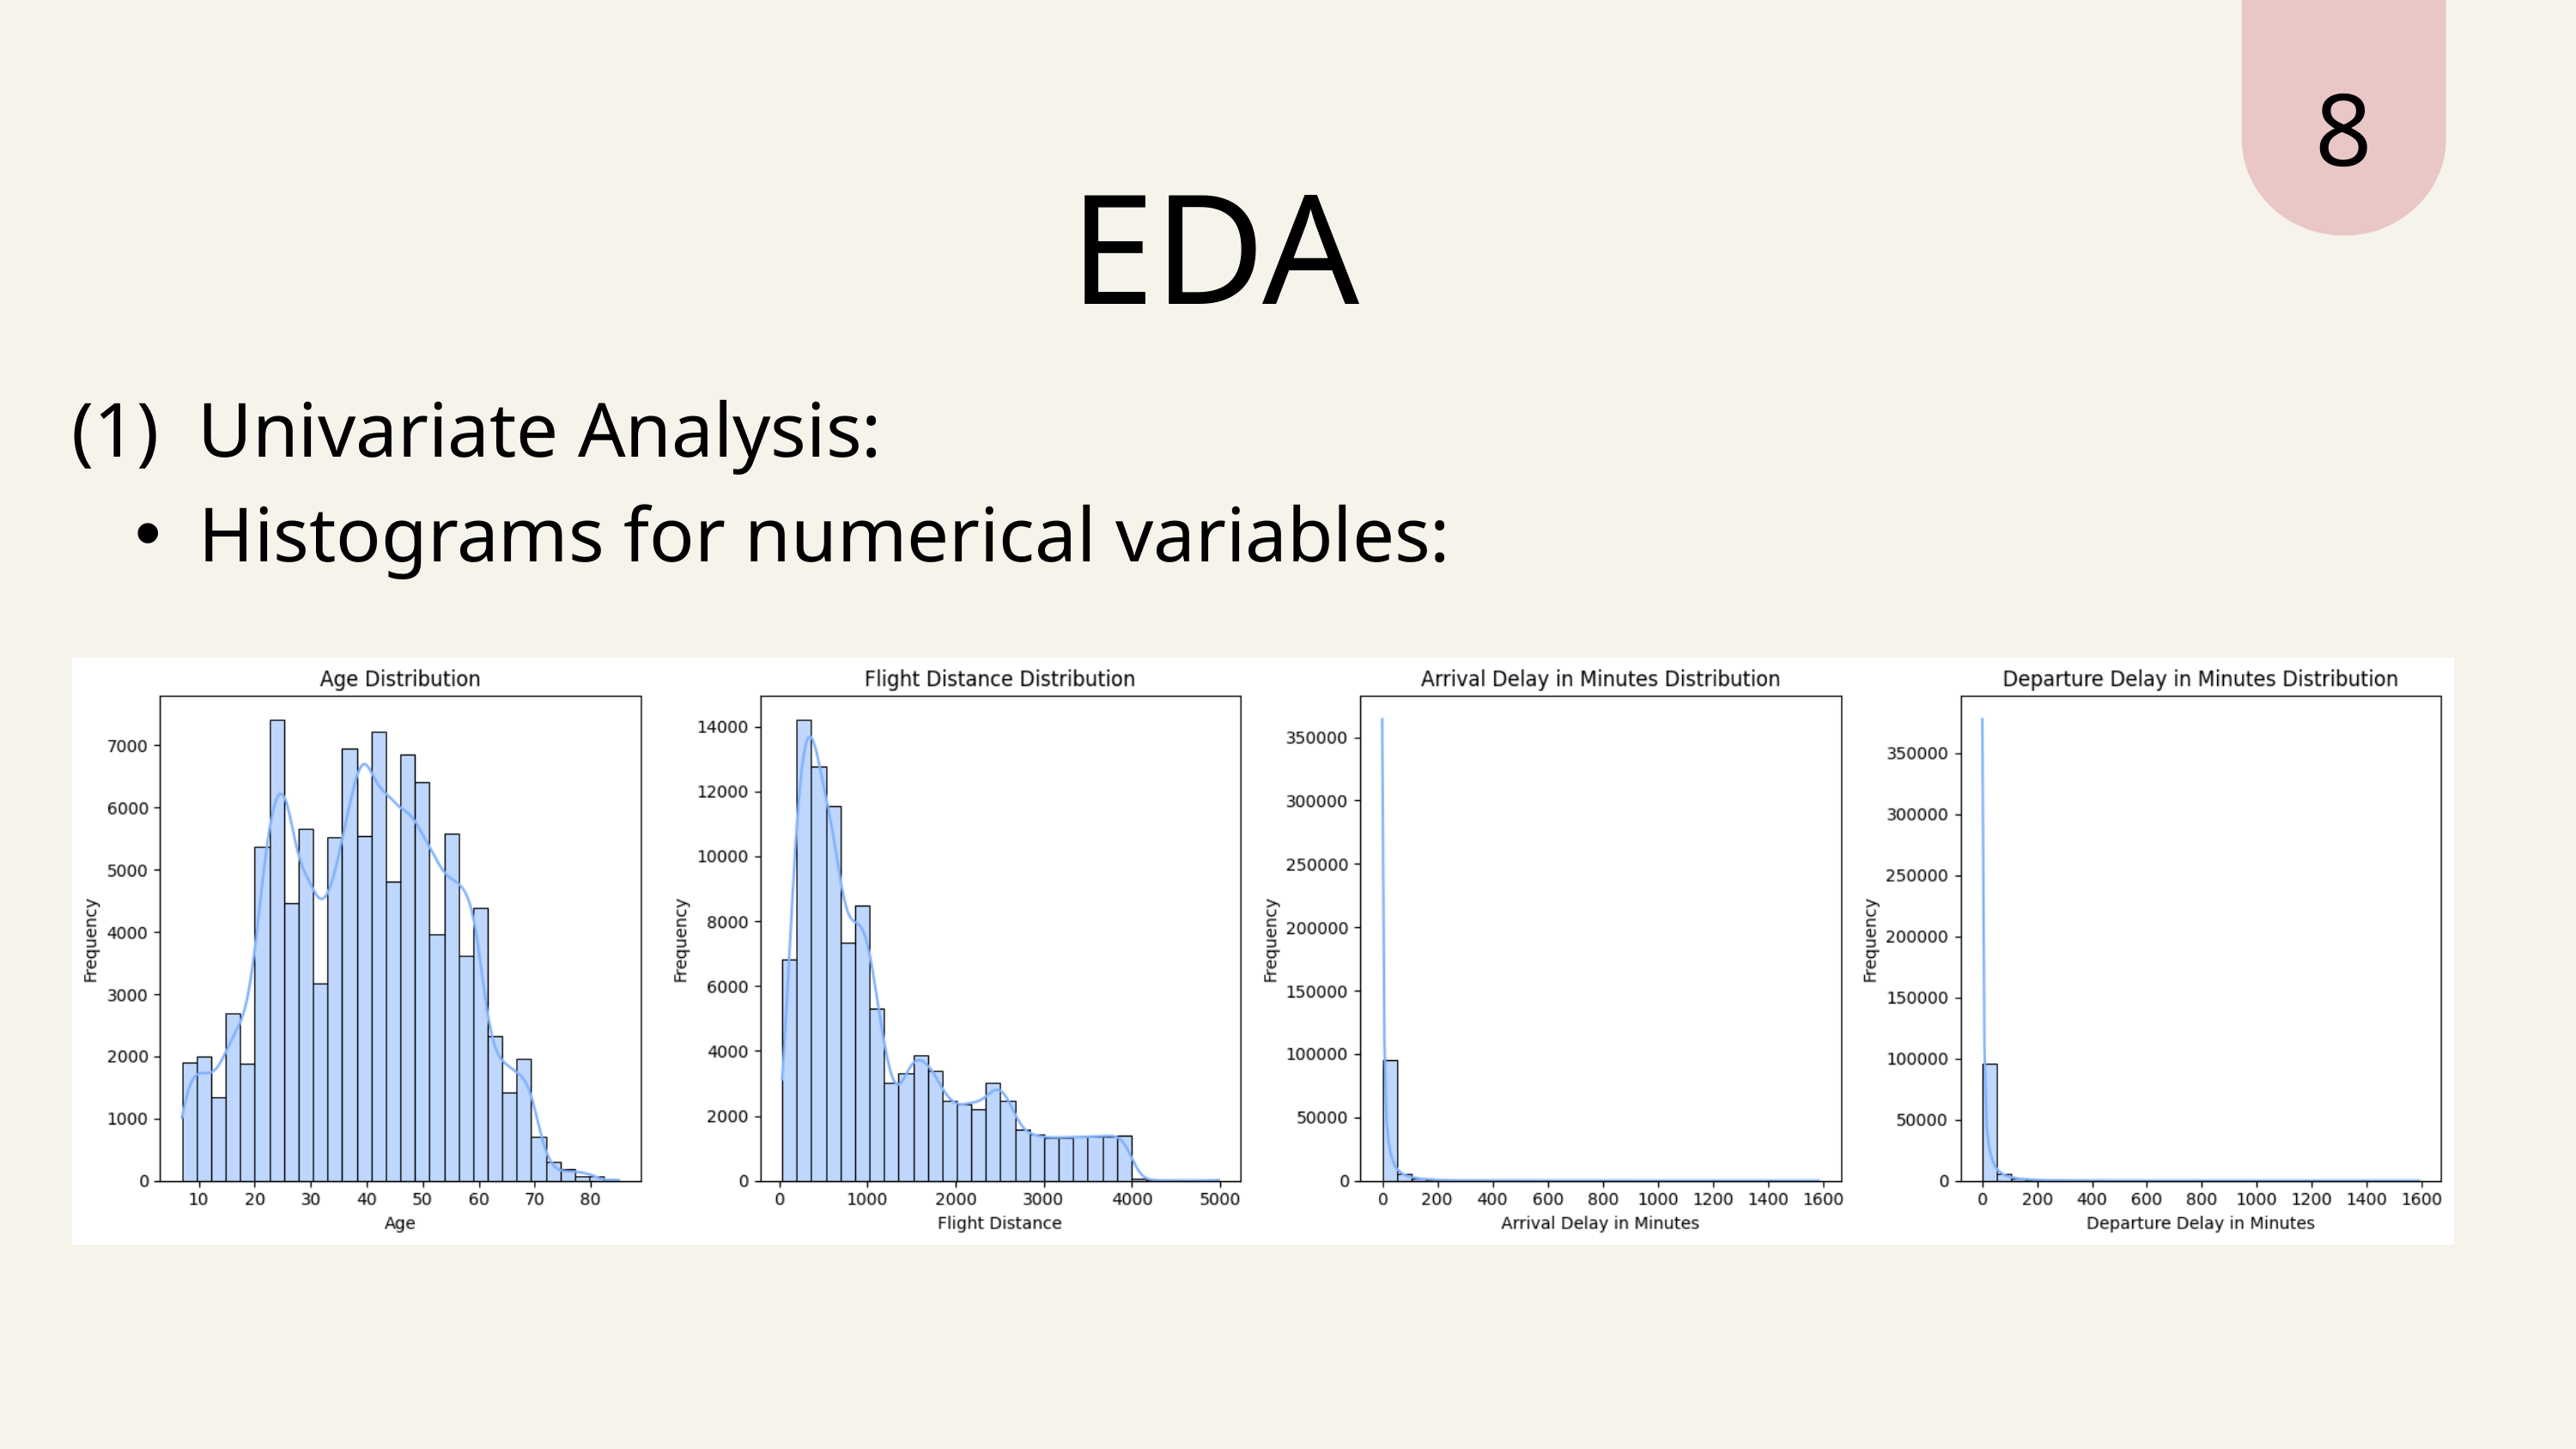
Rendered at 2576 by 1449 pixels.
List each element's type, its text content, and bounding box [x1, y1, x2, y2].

text_box EDA [286, 122, 2143, 336]
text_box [2233, 0, 2455, 236]
text_box (1) Univariate Analysis: Histograms for numerical variables: [71, 367, 2143, 577]
text_box [71, 658, 2454, 1245]
